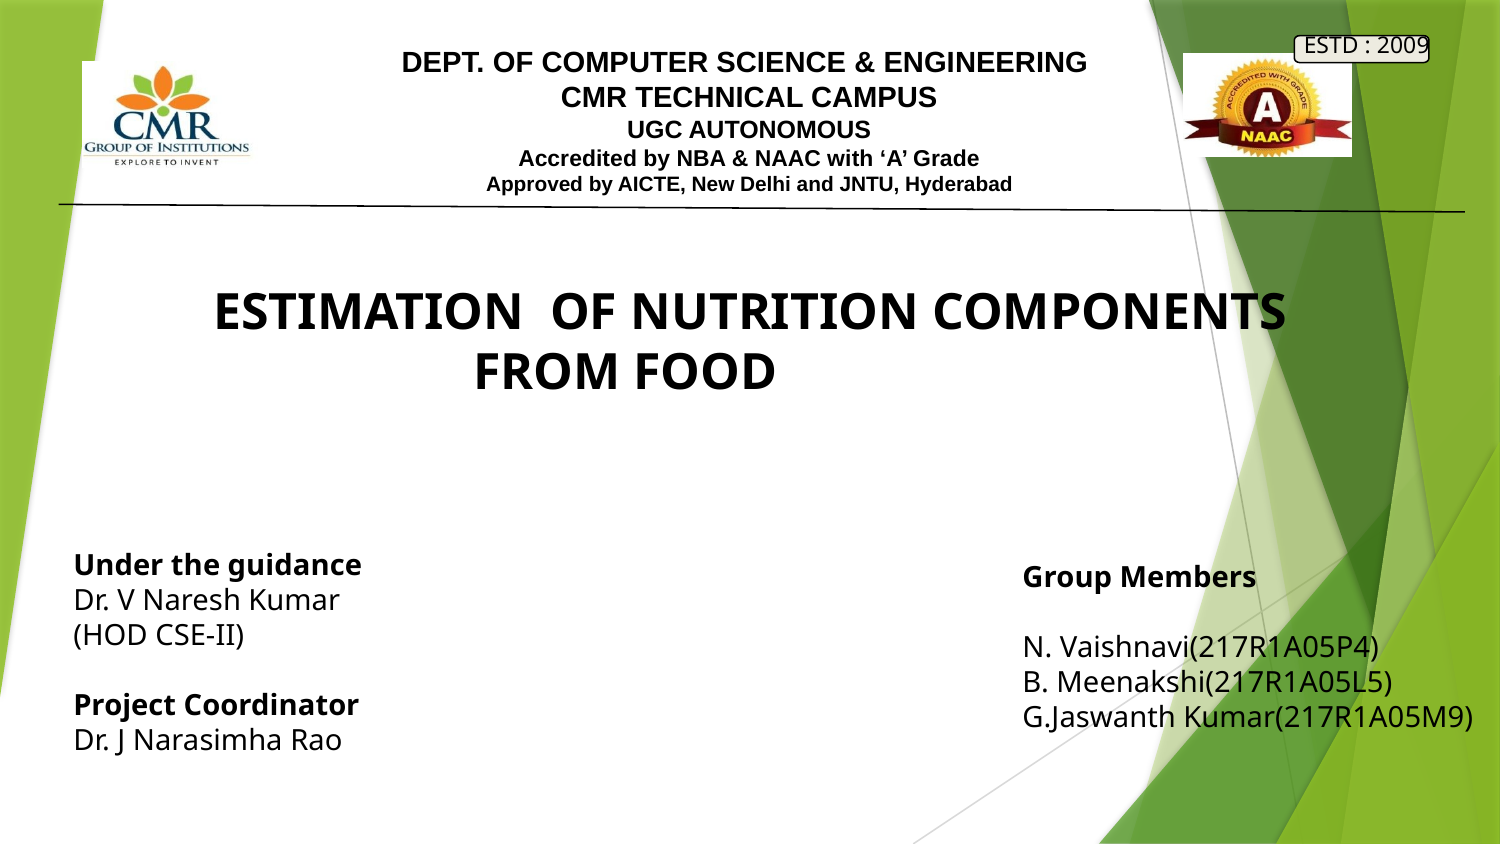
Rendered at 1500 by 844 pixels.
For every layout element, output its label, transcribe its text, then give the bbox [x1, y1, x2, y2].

picture [81, 61, 259, 169]
text_box Under the guidance Dr. V Naresh Kumar (HOD CSE-II) Project Coordinator Dr. J Narasimha Rao [58, 538, 411, 799]
text_box ESTD : 2009 [1289, 23, 1500, 66]
text_box [93, 0, 537, 5]
text_box ESTIMATION OF NUTRITION COMPONENTS FROM FOOD [159, 271, 1500, 407]
text_box Group Members N. Vaishnavi(217R1A05P4) B. Meenakshi(217R1A05L5) G.Jaswanth Kumar(217R1A05M9) [1007, 550, 1500, 741]
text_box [1183, 34, 1431, 157]
text_box DEPT. OF COMPUTER SCIENCE & ENGINEERING CMR TECHNICAL CAMPUS UGC AUTONOMOUS Accredited by NBA & NAAC with ‘A’ Grade Approved by AICTE, New Delhi and JNTU, Hyderabad [222, 1, 1276, 204]
